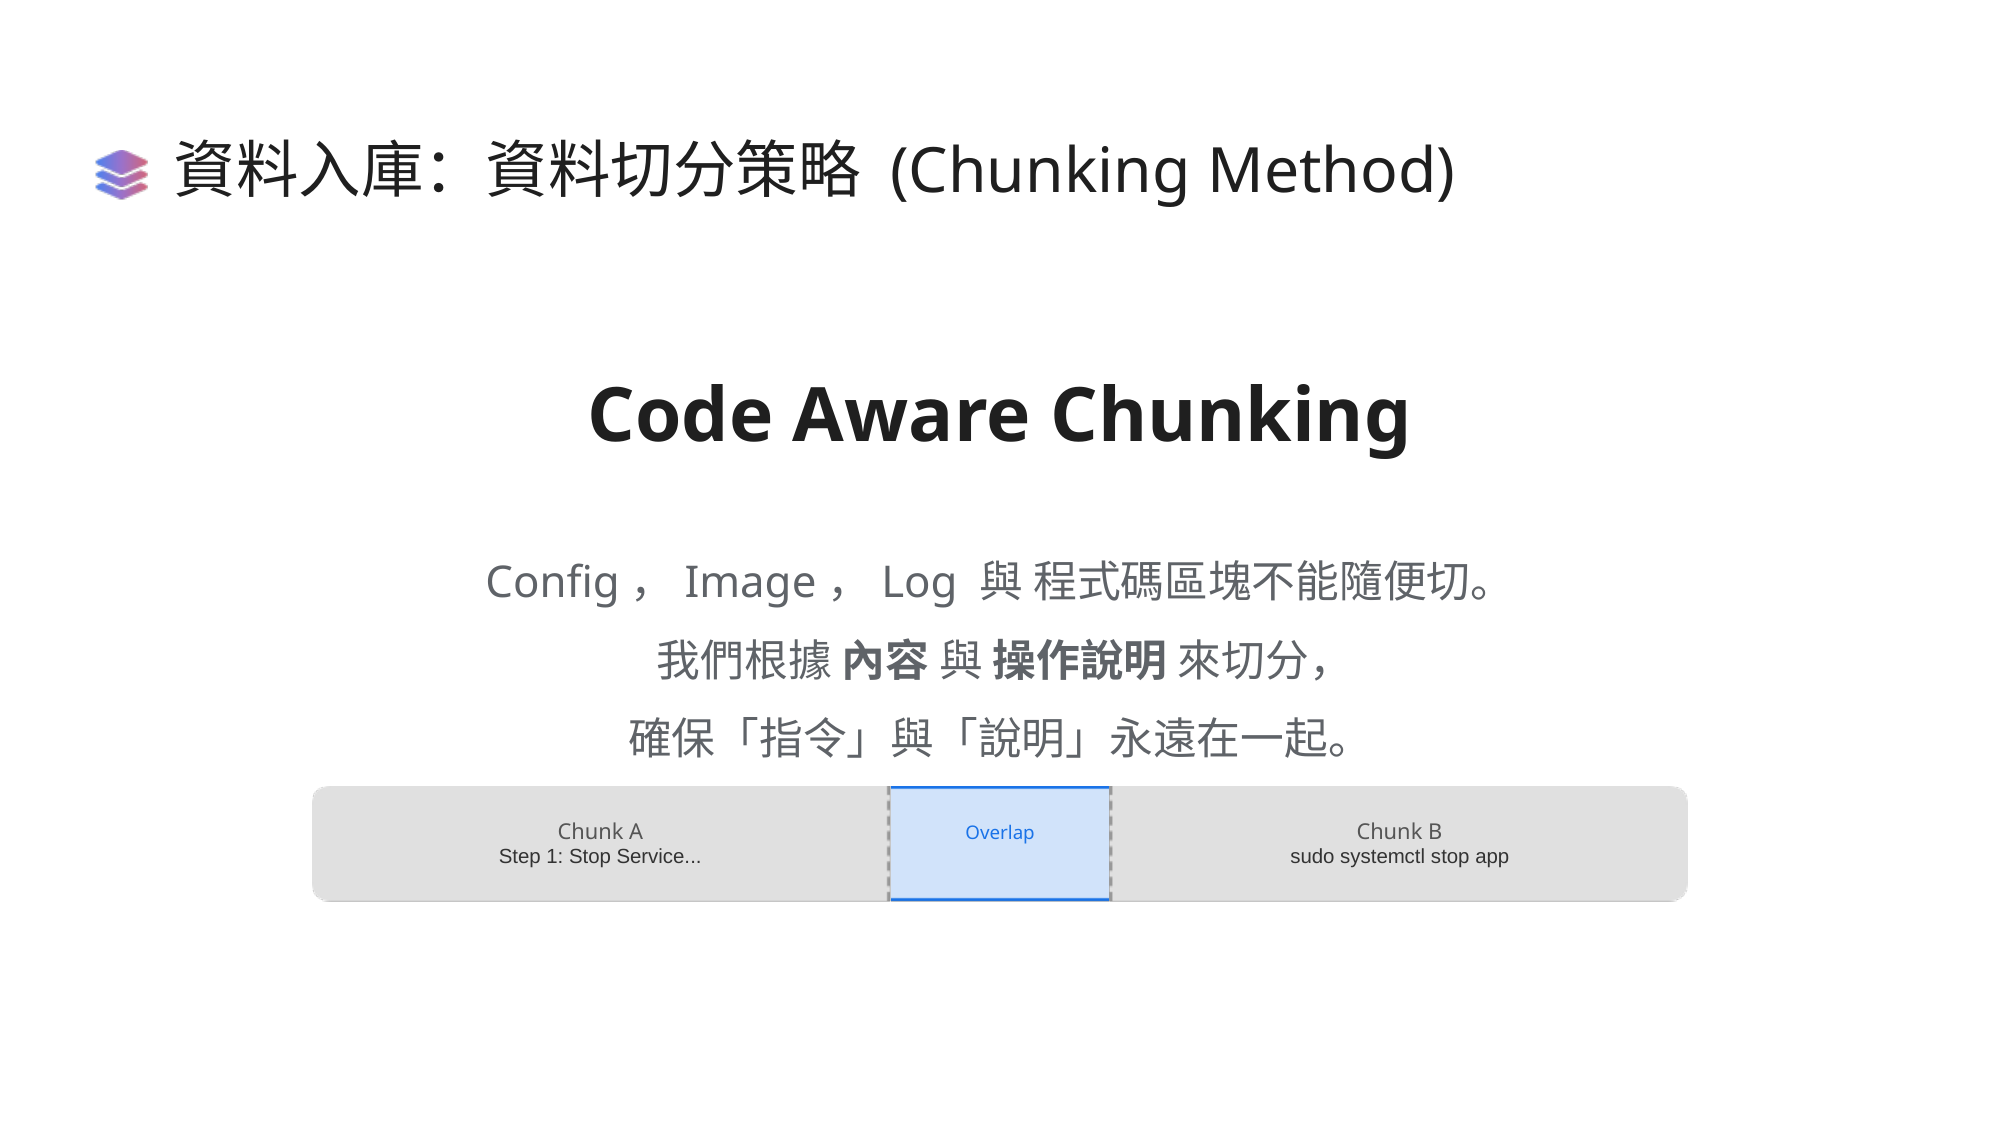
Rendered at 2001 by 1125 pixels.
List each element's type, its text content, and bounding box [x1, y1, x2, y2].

text_box Config，Image，Log 與 程式碼區塊不能隨便切。 我們根據 內容 與 操作說明 來切分， 確保「指令」與「說明」永遠在一起。 [296, 527, 1704, 764]
text_box 資料入庫：資料切分策略 (Chunking Method) [173, 130, 1993, 206]
picture [312, 786, 1688, 903]
picture [93, 150, 151, 201]
text_box Code Aware Chunking [584, 366, 1416, 457]
